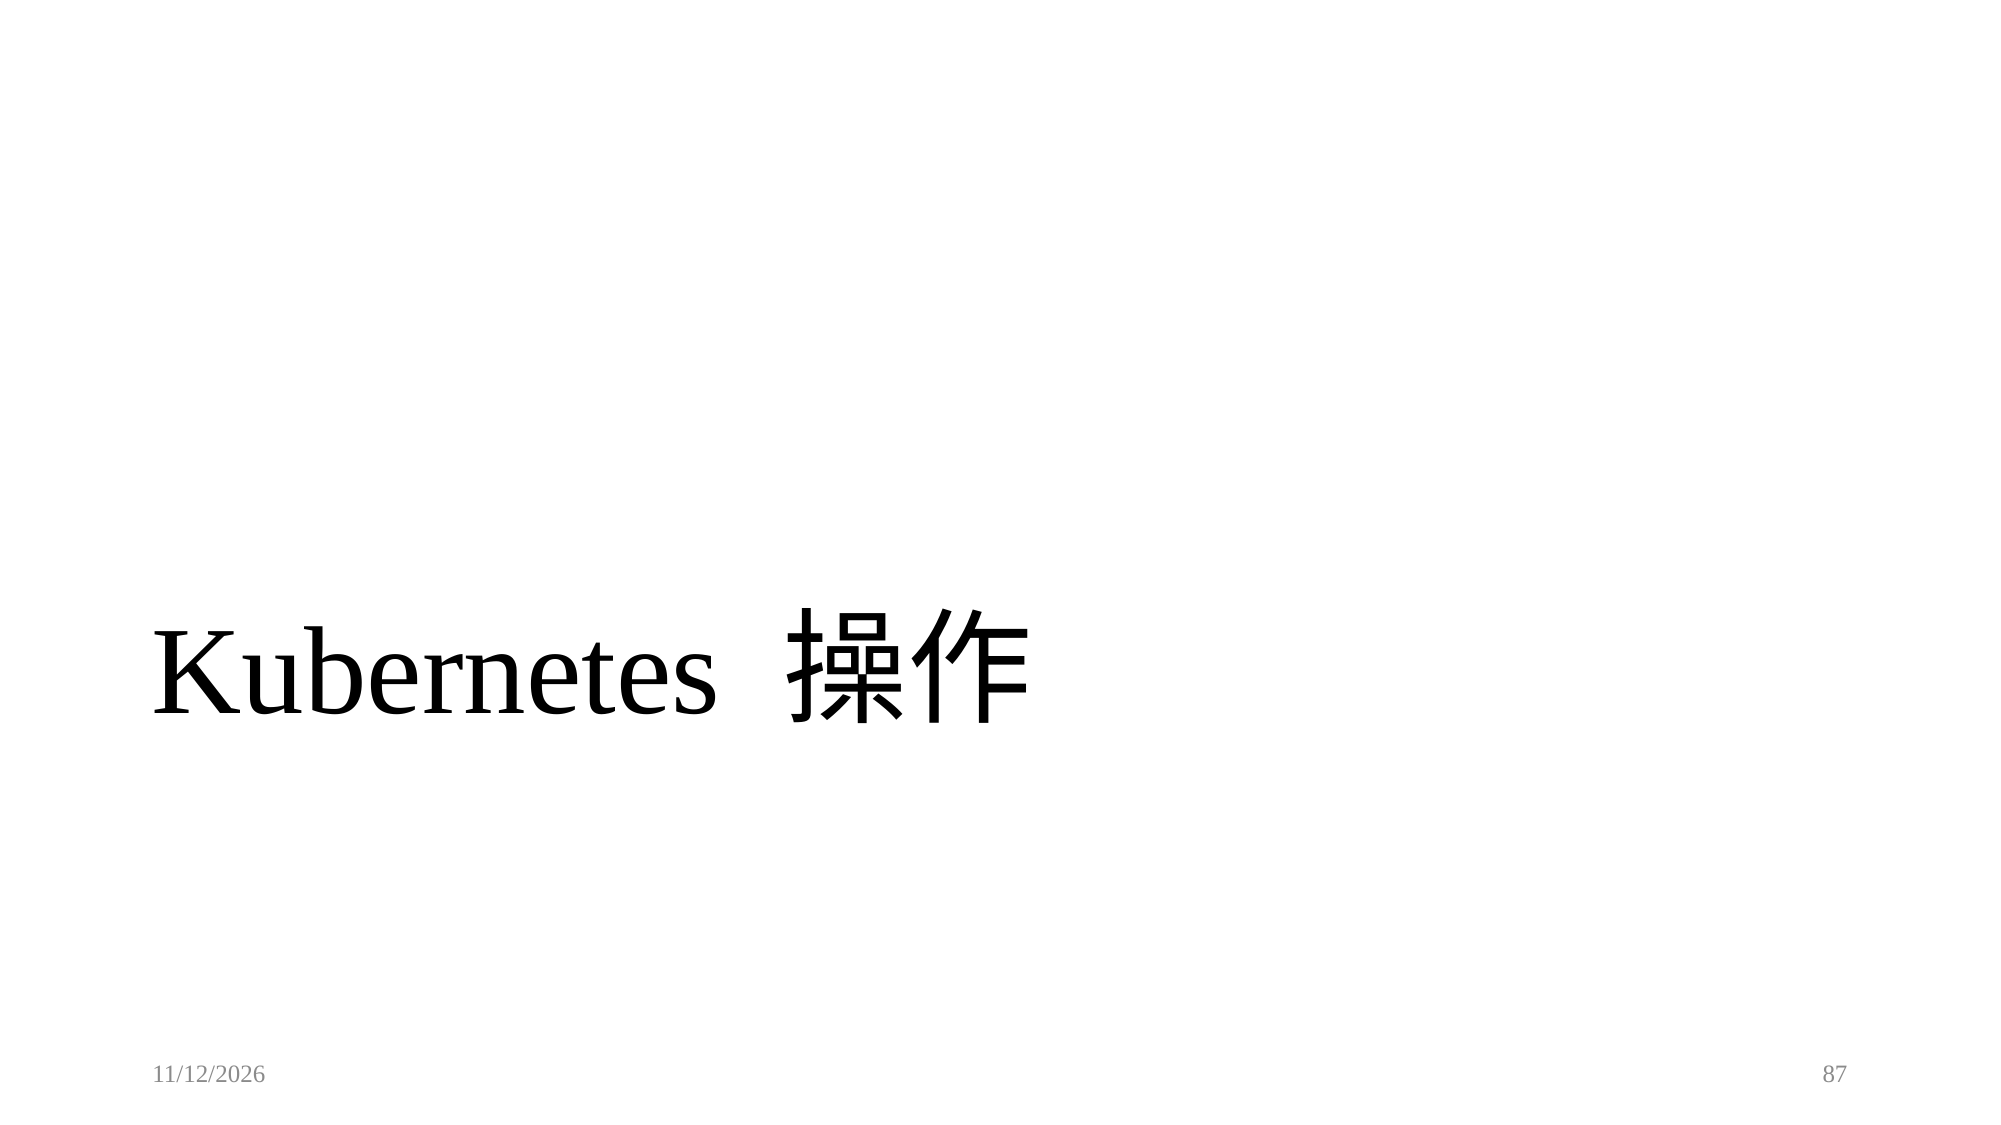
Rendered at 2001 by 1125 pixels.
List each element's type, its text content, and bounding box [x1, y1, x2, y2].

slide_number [137, 1042, 588, 1103]
slide_number 87 [1412, 1042, 1863, 1103]
title Kubernetes 操作 [136, 280, 1862, 749]
